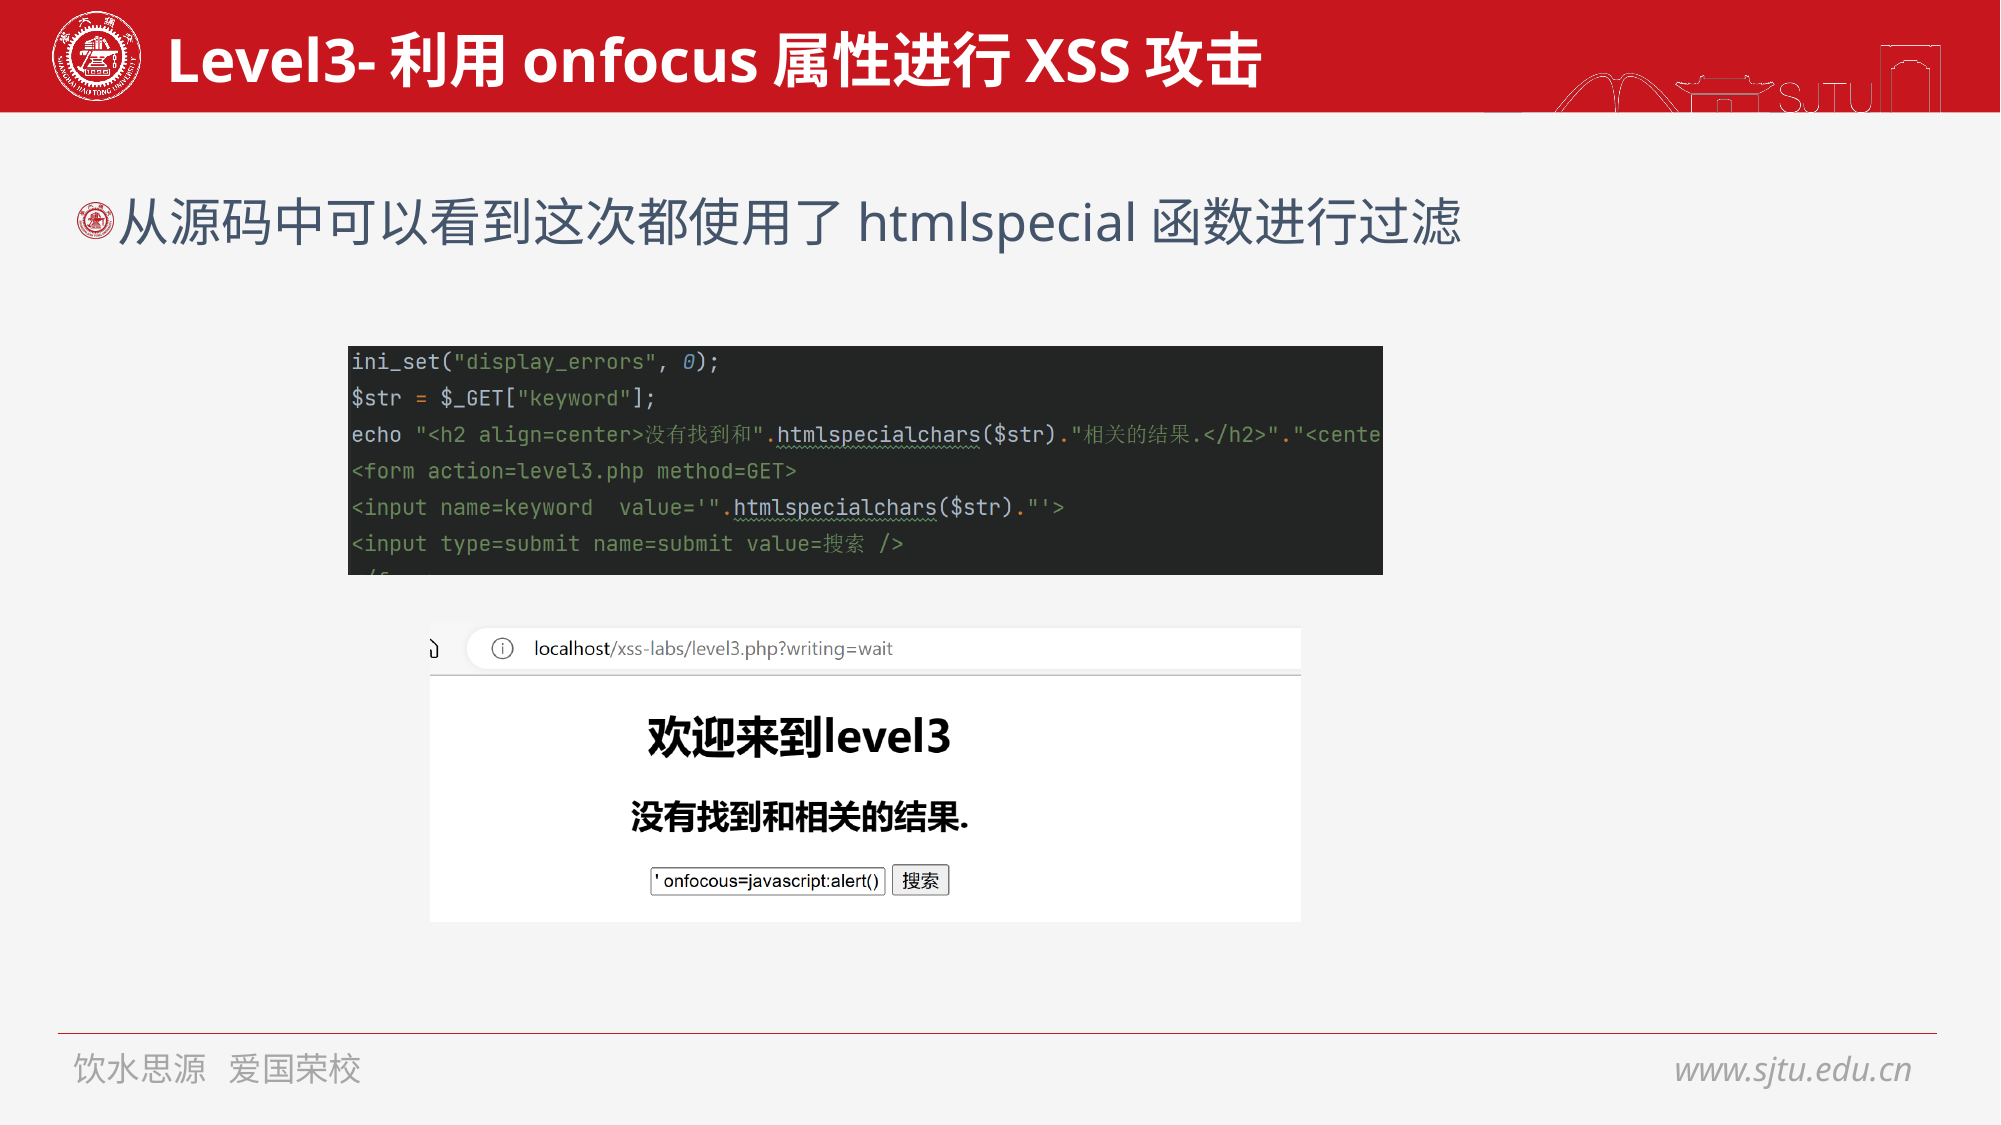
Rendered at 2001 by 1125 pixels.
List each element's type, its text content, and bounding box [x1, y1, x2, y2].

picture [347, 345, 1383, 575]
picture [77, 202, 114, 239]
title Level3-利用onfocus属性进行XSS攻击 [152, 14, 1284, 103]
picture [52, 11, 141, 101]
picture [1484, 45, 1947, 113]
picture [430, 623, 1301, 922]
list 从源码中可以看到这次都使用了htmlspecial函数进行过滤 [62, 169, 1938, 377]
